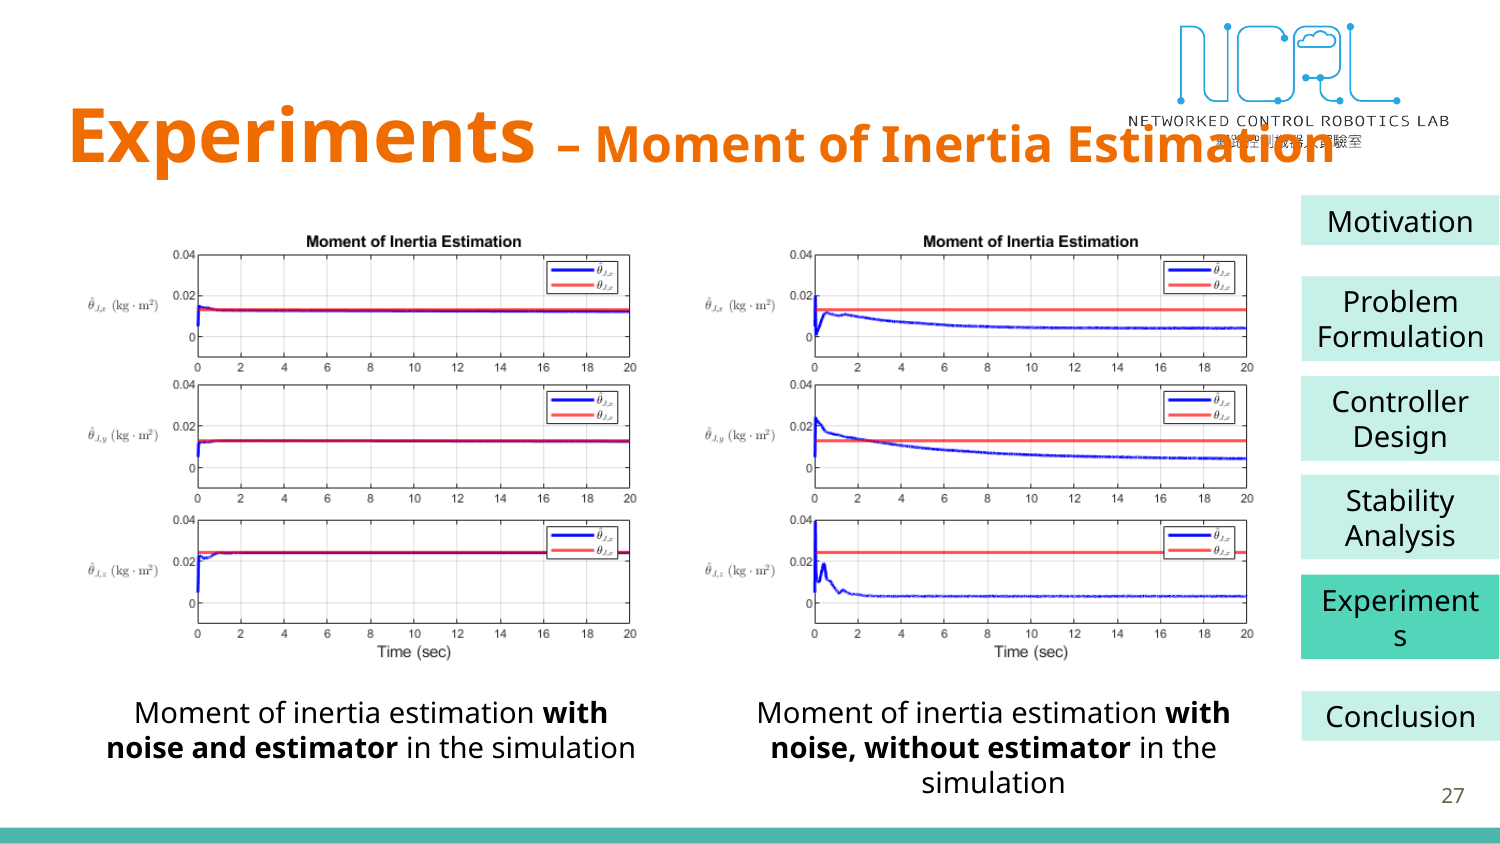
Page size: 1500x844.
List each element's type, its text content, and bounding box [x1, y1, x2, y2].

title Experiments – Moment of Inertia Estimation [51, 72, 1449, 189]
picture [70, 217, 672, 669]
text_box Moment of inertia estimation with noise and estimator in the simulation [88, 686, 655, 772]
picture [1116, 15, 1467, 155]
slide_number 27 [1389, 764, 1480, 830]
text_box Moment of inertia estimation with noise, without estimator in the simulation [699, 687, 1288, 808]
picture [687, 217, 1289, 669]
